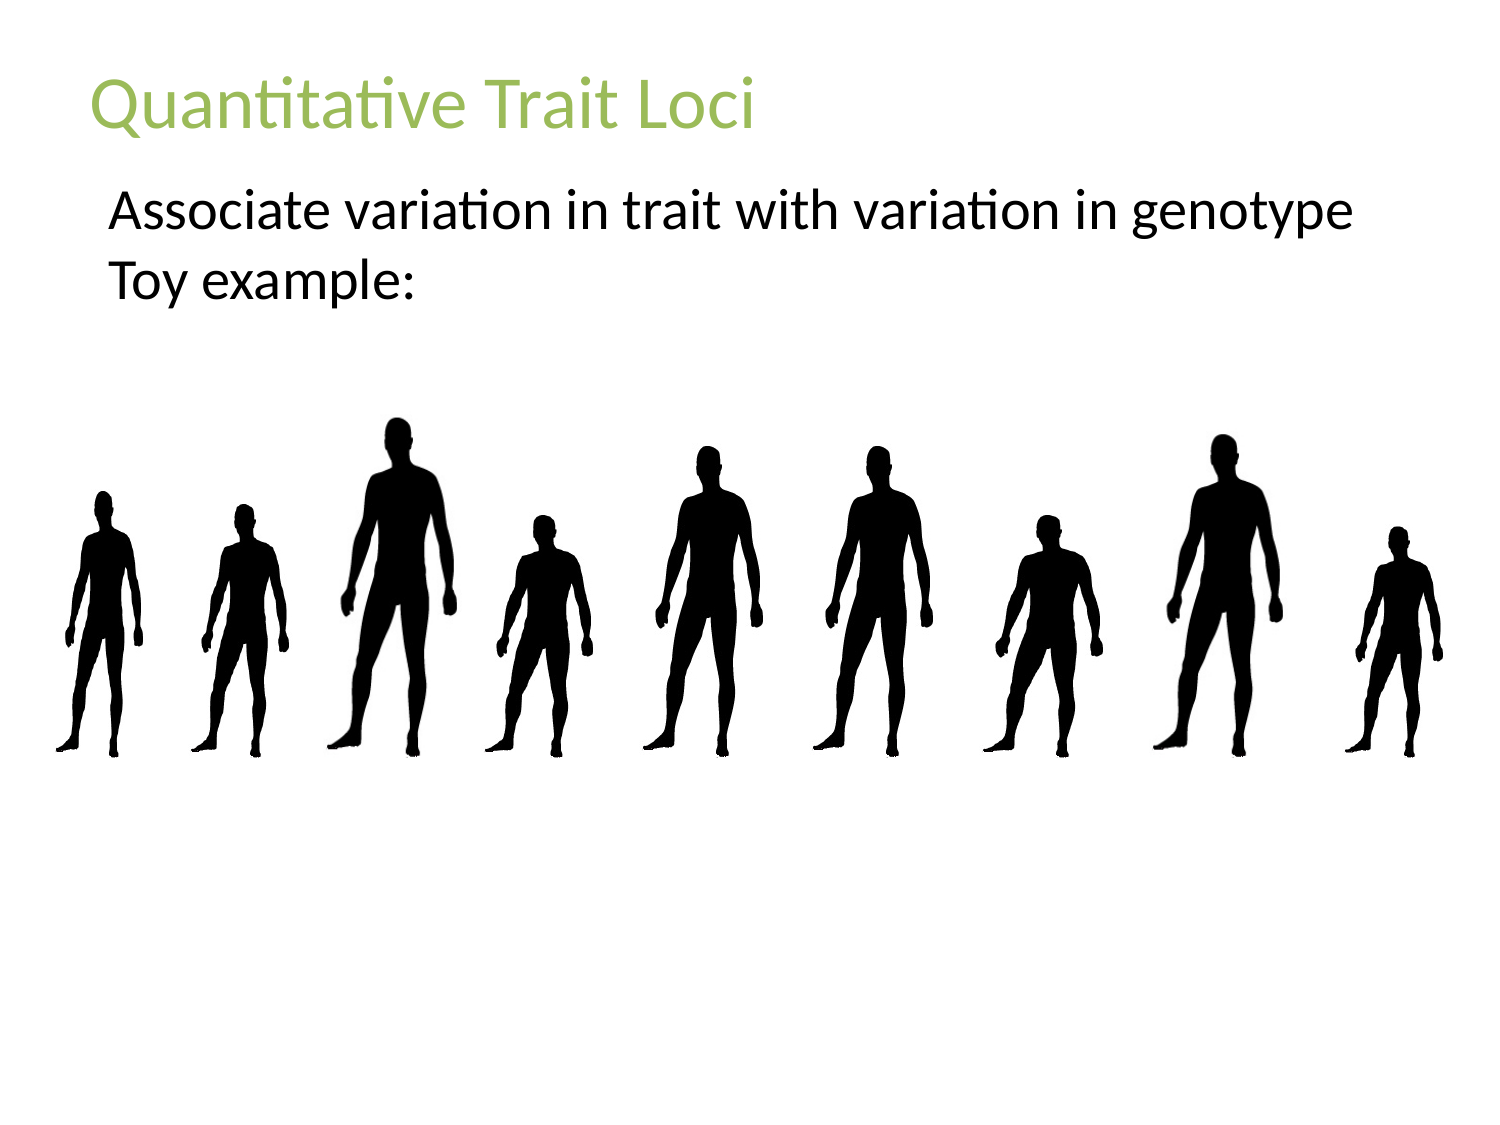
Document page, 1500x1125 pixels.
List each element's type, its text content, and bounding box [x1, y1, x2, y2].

picture [1341, 520, 1448, 759]
picture [321, 409, 463, 759]
picture [187, 498, 293, 759]
text_box Quantitative Trait Loci [74, 45, 1425, 153]
picture [808, 438, 938, 759]
text_box Associate variation in trait with variation in genotype Toy example: [93, 164, 1418, 1043]
picture [638, 438, 768, 759]
picture [479, 509, 598, 759]
picture [52, 485, 147, 759]
picture [1148, 427, 1290, 759]
picture [978, 509, 1108, 759]
